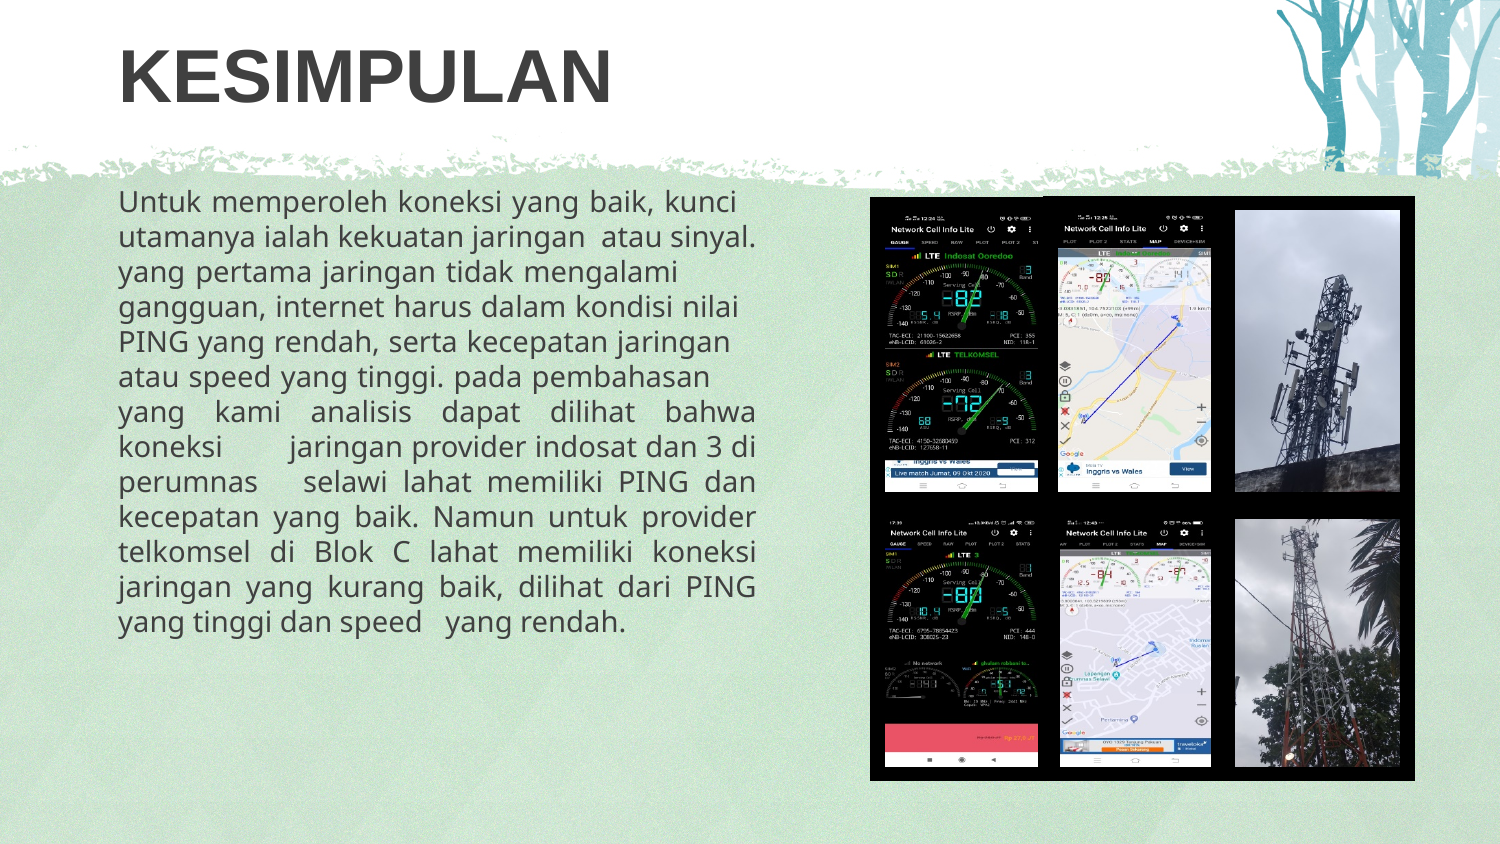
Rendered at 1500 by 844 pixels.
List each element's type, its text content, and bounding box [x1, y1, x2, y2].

picture [0, 146, 1500, 844]
list Untuk memperoleh koneksi yang baik, kunci utamanya ialah kekuatan jaringan atau sinyal. yang pertama jaringan tidak mengalami gangguan, internet harus dalam kondisi nilai PING yang rendah, serta kecepatan jaringan atau speed yang tinggi. pada pembahasan yang kami analisis dapat dilihat bahwa koneksi jaringan provider indosat dan 3 di perumnas selawi lahat memiliki PING dan kecepatan yang baik. Namun untuk provider telkomsel di Blok C lahat memiliki koneksi jaringan yang kurang baik, dilihat dari PING yang tinggi dan speed yang rendah. [53, 176, 772, 767]
title KESIMPULAN [0, 0, 1500, 146]
